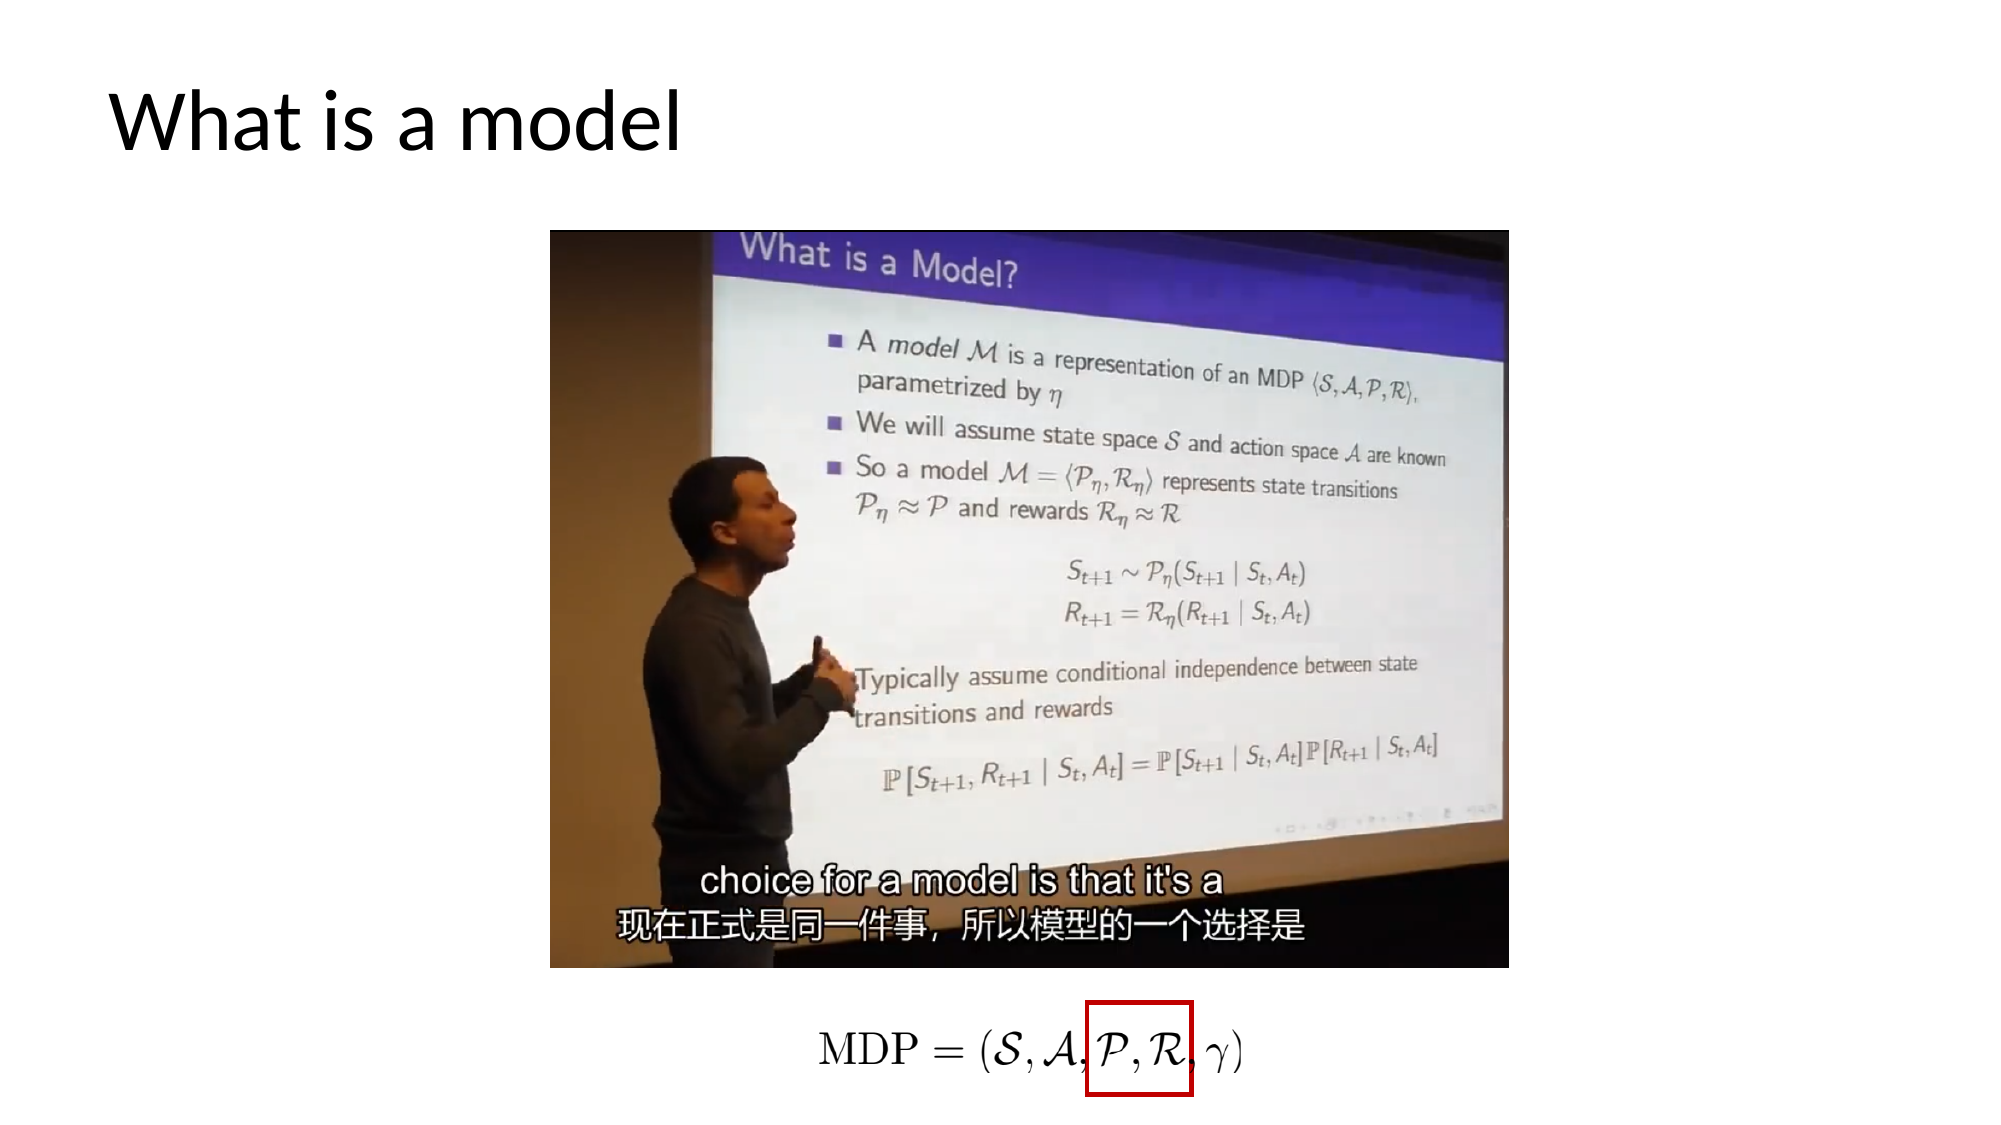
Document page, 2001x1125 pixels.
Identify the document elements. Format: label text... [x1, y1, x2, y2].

text_box What is a model [93, 13, 1966, 231]
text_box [818, 1002, 1241, 1095]
picture [550, 230, 1509, 968]
